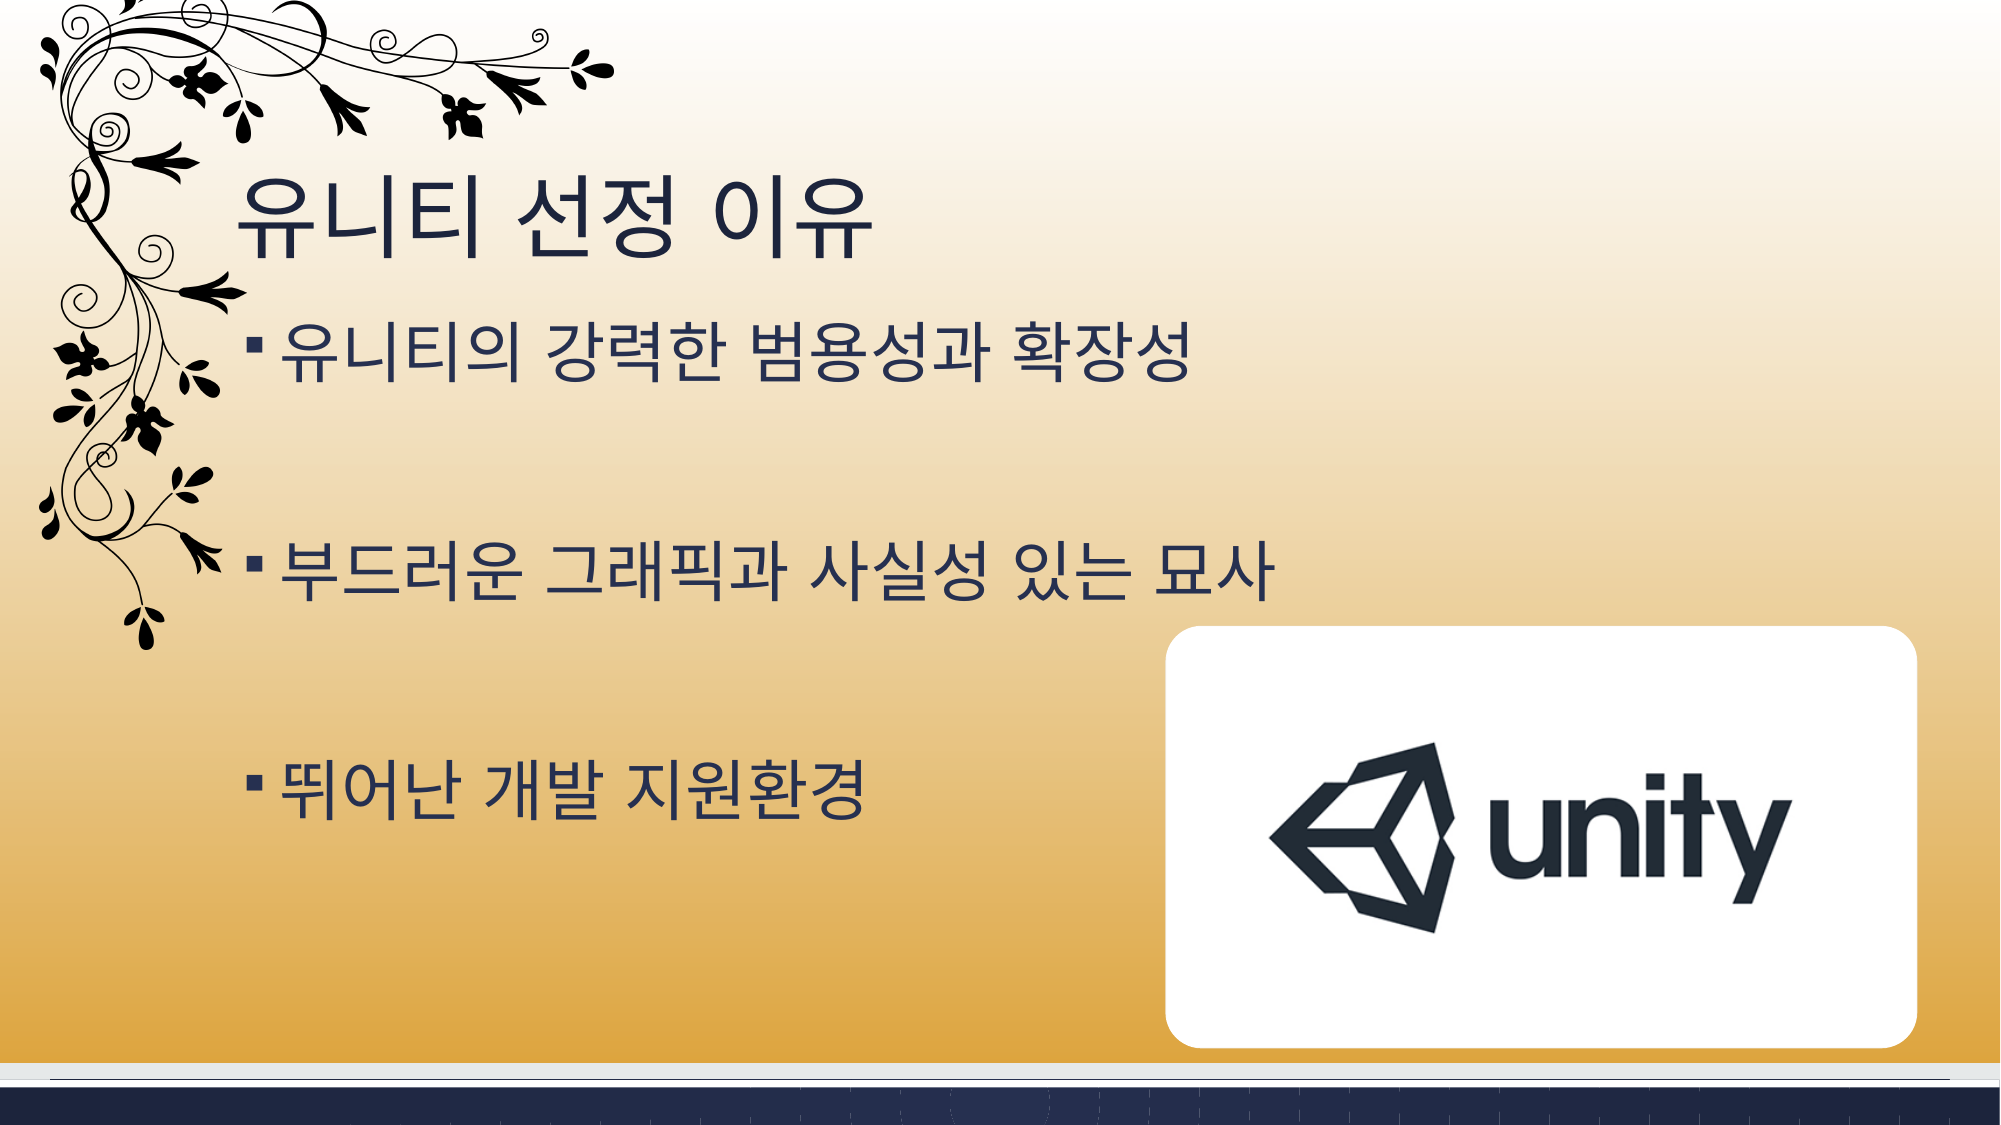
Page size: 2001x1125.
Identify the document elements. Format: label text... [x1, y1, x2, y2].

picture [1165, 625, 1918, 1049]
picture [39, 0, 614, 650]
title 유니티 선정 이유 [614, 76, 1780, 279]
list 유니티의 강력한 범용성과 확장성 부드러운 그래픽과 사실성 있는 묘사 뛰어난 개발 지원환경 [219, 311, 1780, 990]
